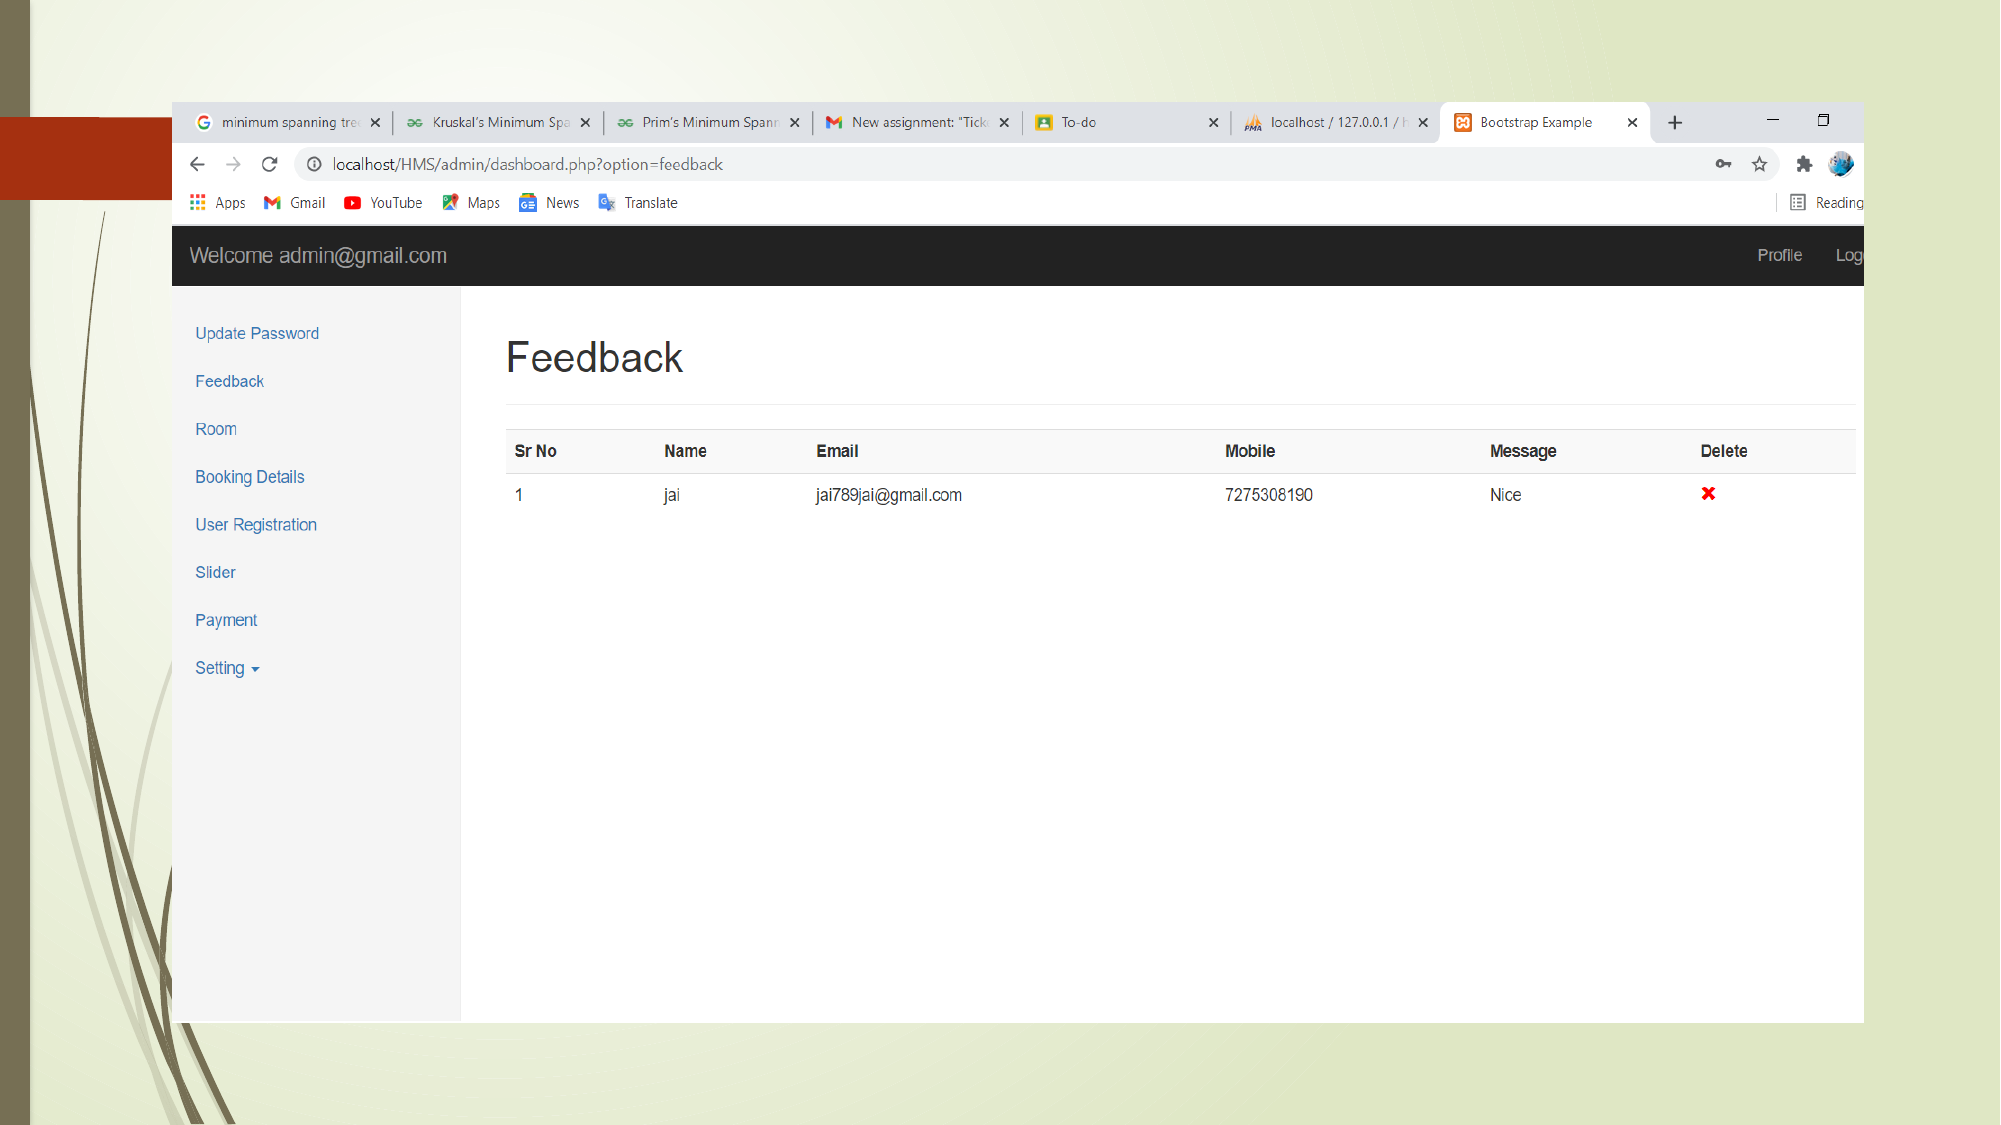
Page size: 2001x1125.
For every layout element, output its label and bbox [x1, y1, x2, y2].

list [172, 102, 1864, 1023]
